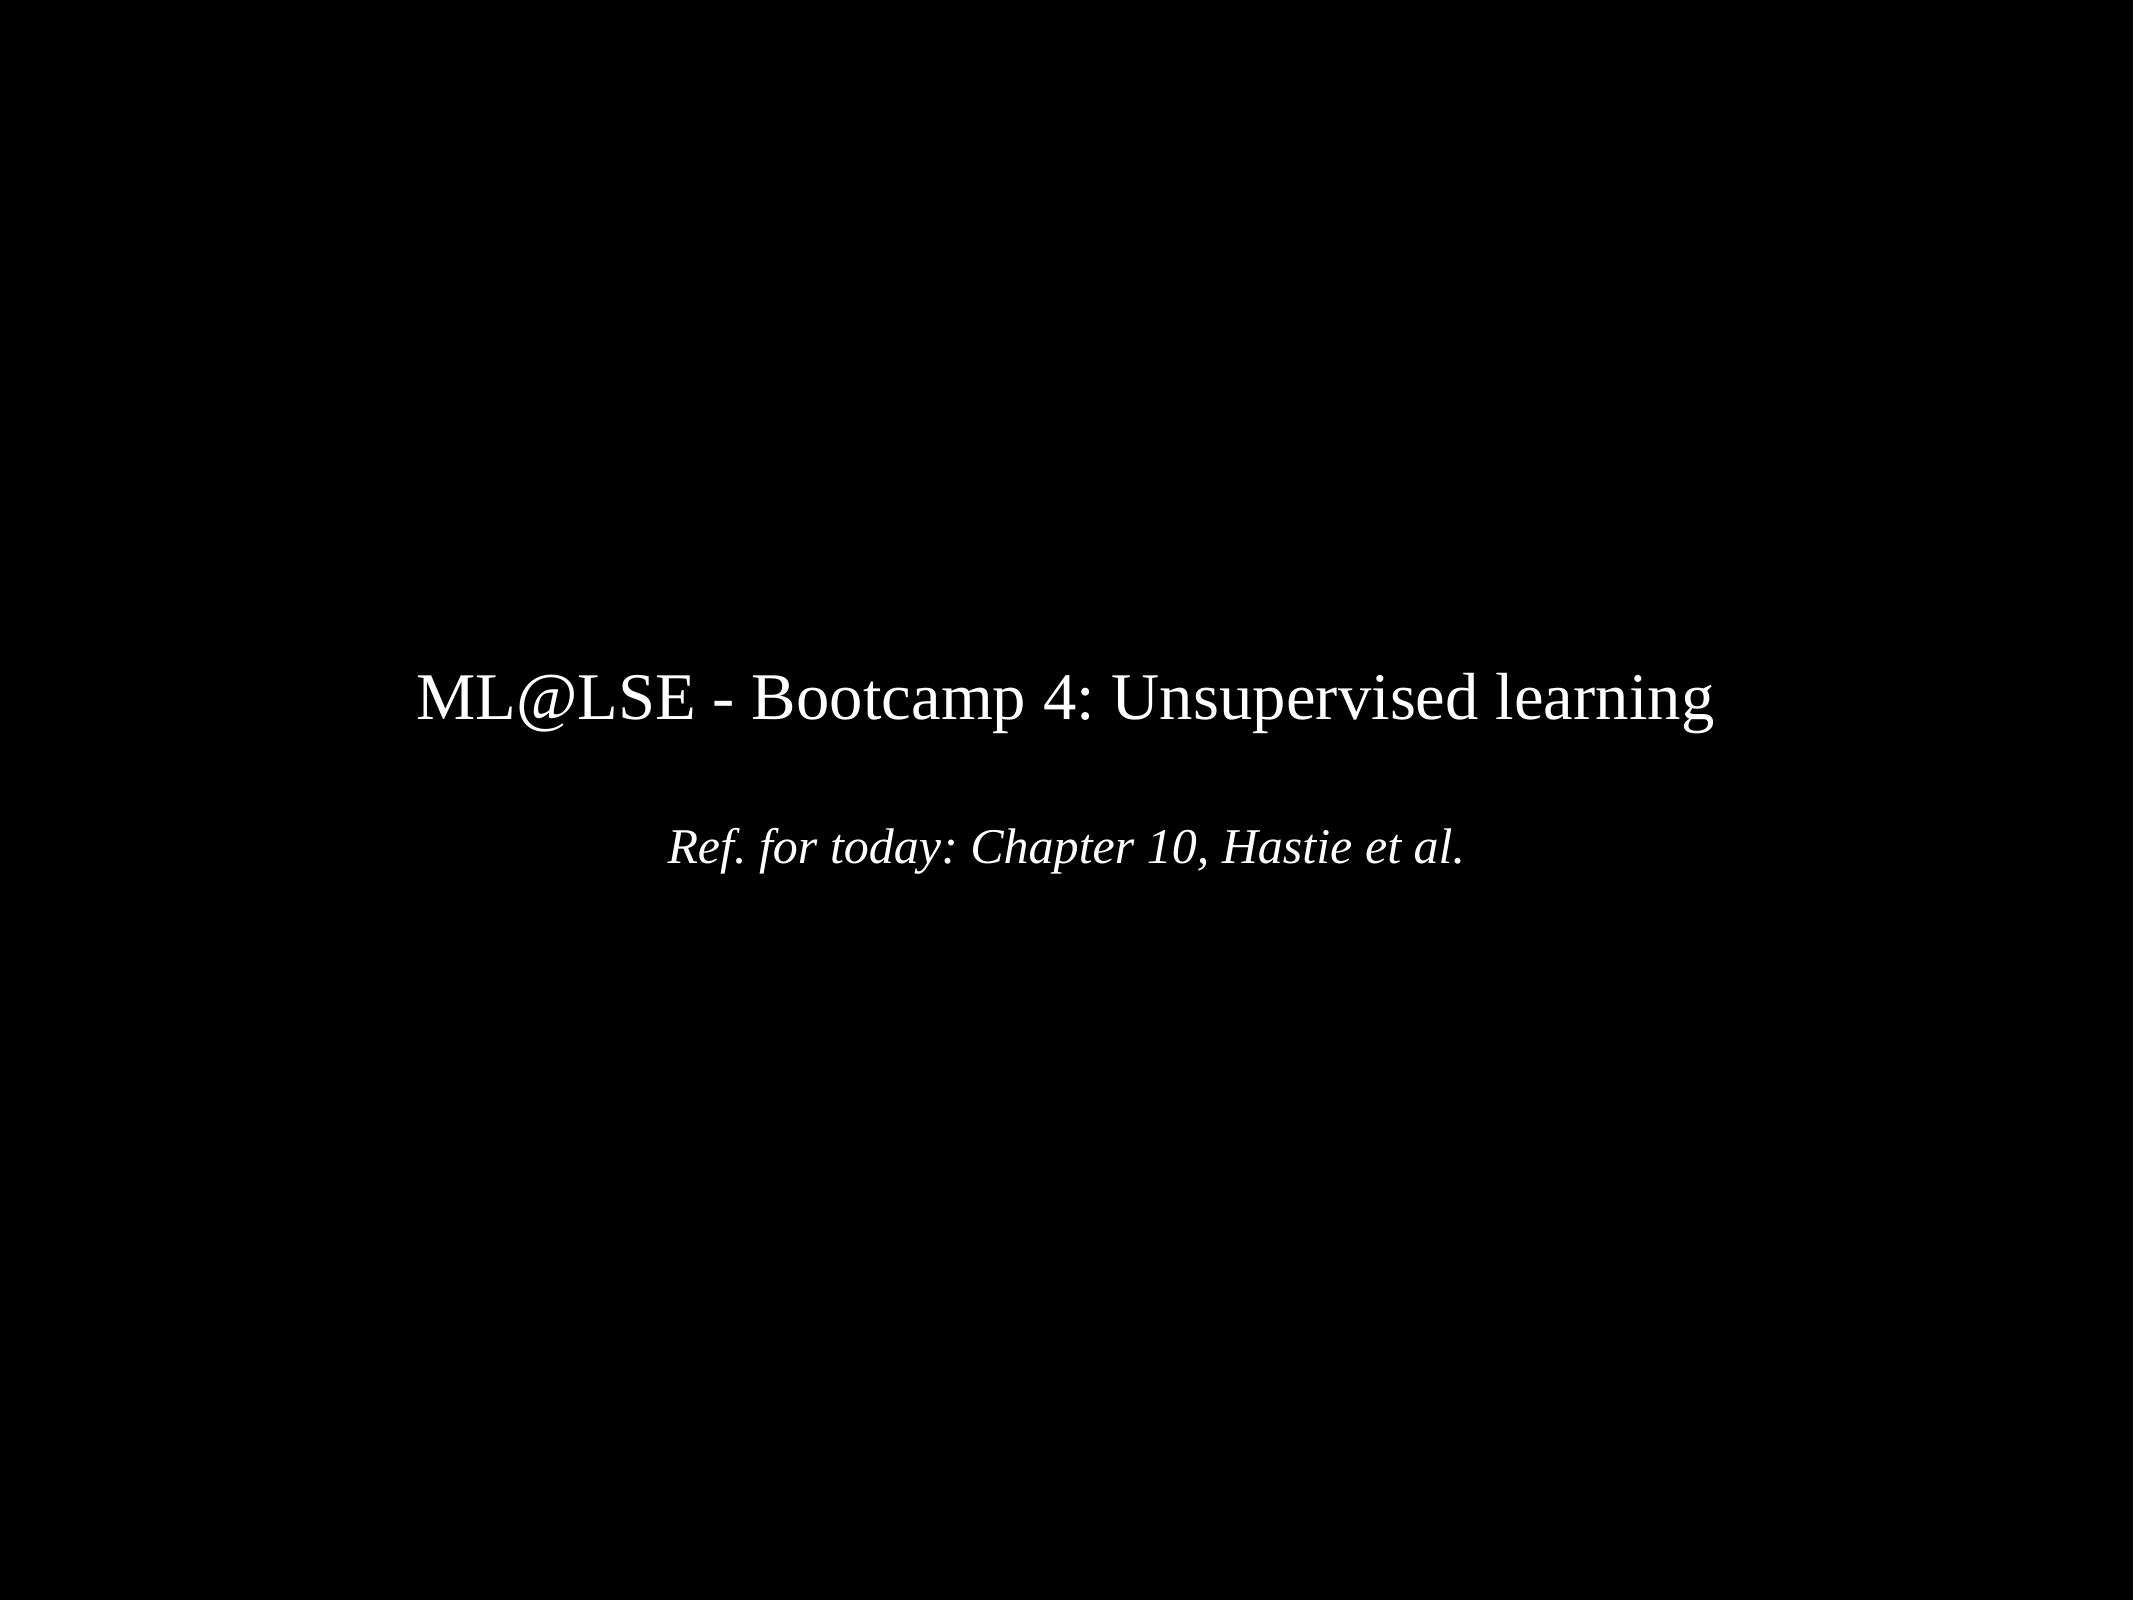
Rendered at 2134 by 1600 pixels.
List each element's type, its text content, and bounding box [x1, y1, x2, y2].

subtitle ML@LSE - Bootcamp 4: Unsupervised learning Ref. for today: Chapter 10, Hastie et al. [207, 644, 1926, 1377]
